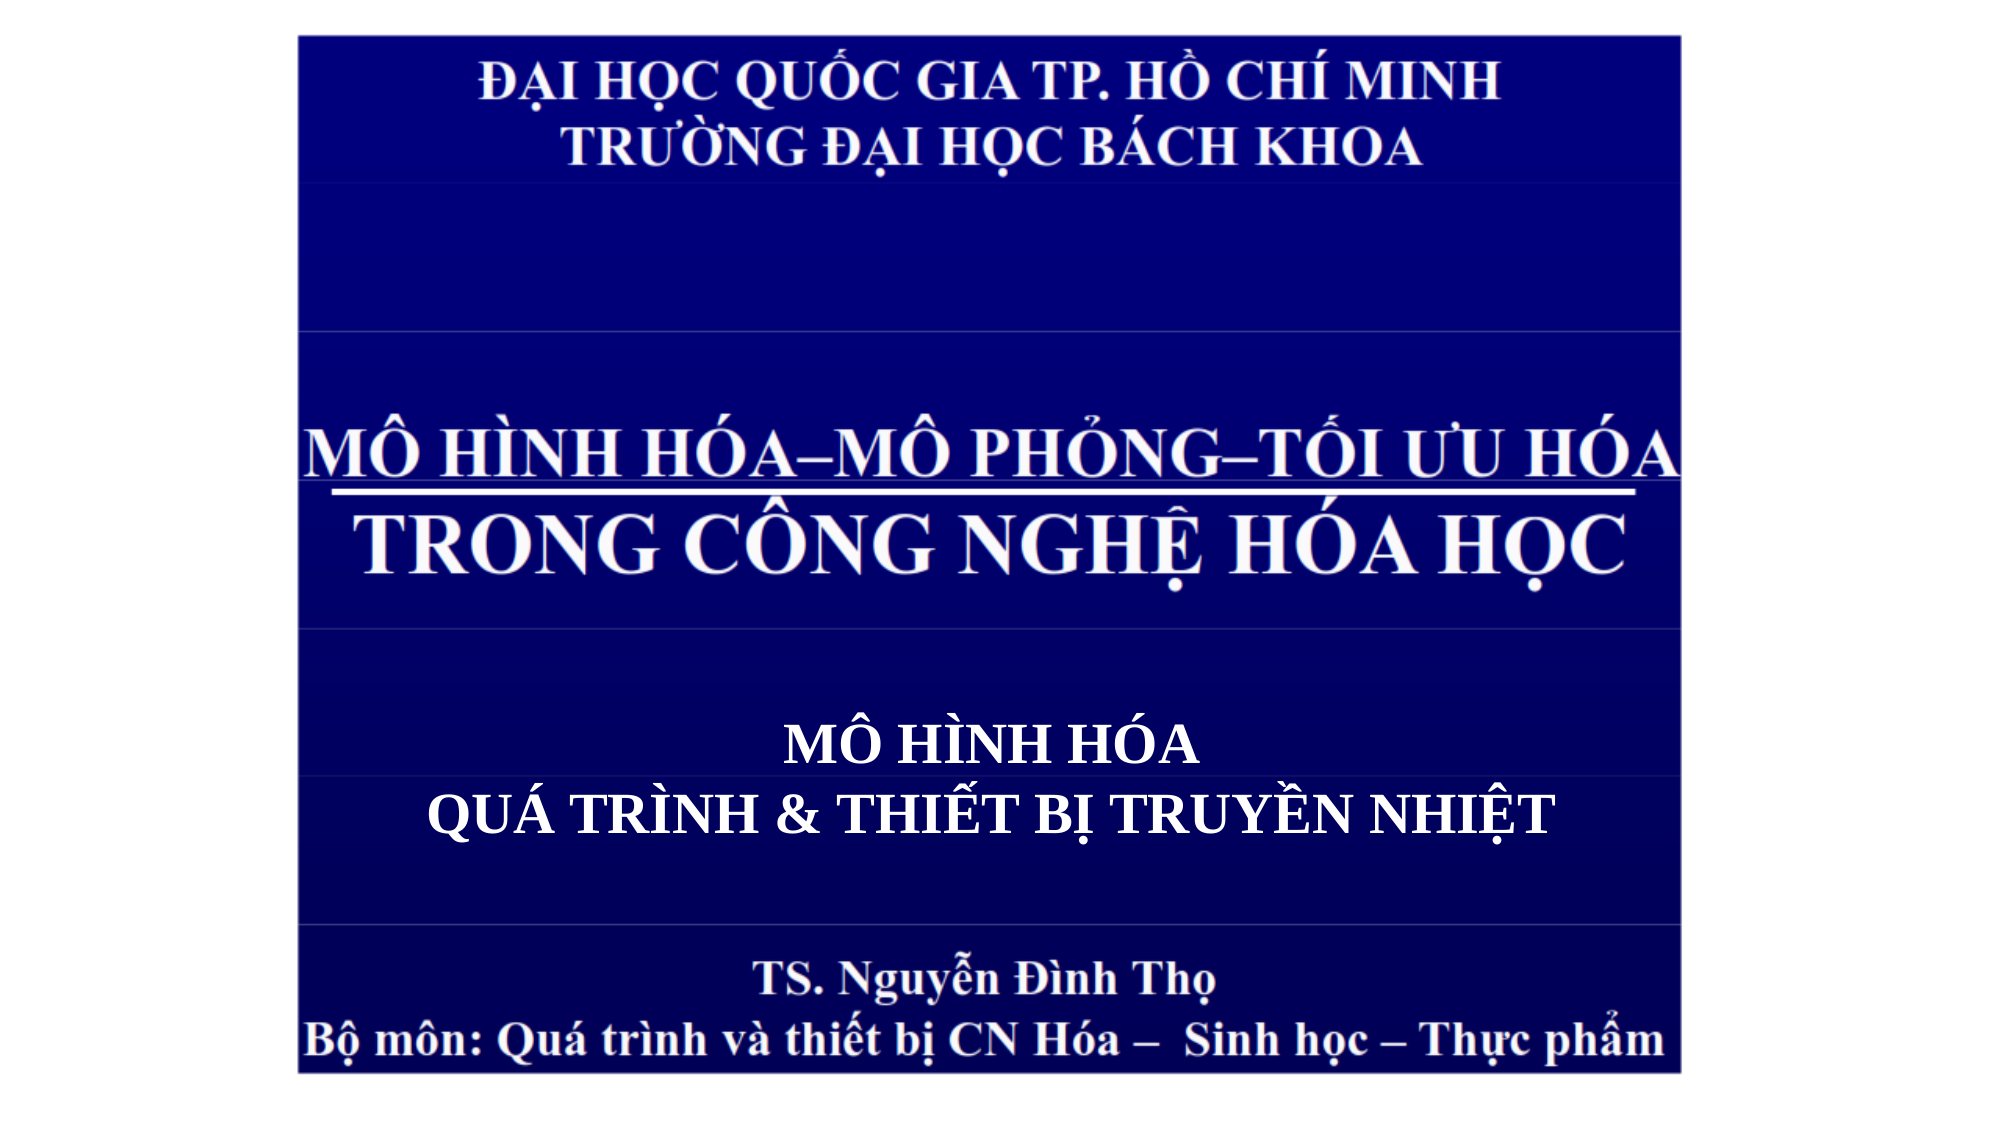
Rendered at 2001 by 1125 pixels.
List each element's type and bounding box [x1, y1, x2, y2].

text_box [290, 29, 1693, 1079]
